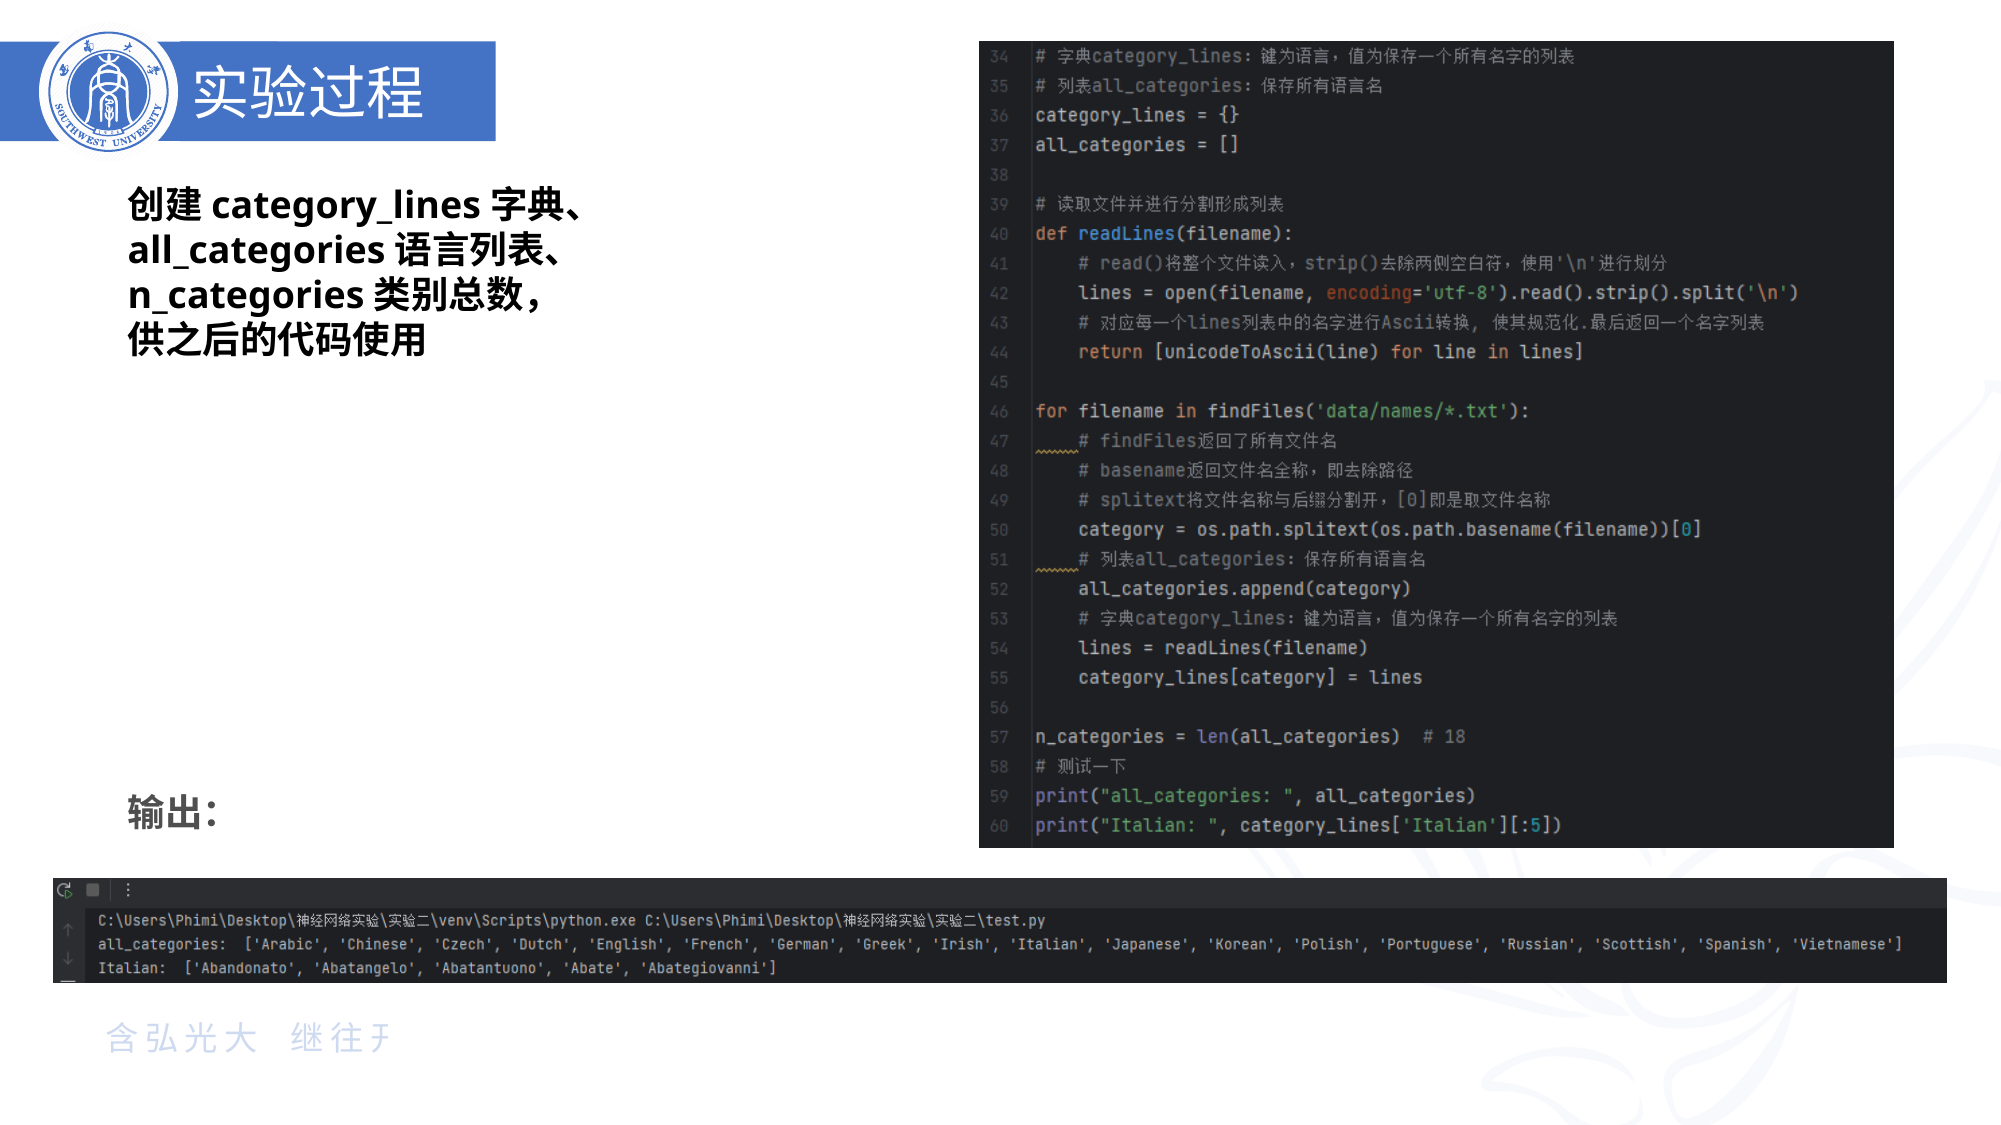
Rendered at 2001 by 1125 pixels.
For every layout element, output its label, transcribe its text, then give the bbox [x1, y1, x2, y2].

text_box 输出： [112, 781, 979, 842]
picture [979, 41, 1894, 848]
list 实验过程 [180, 41, 496, 142]
text_box 创建category_lines字典、 all_categories语言列表、 n_categories类别总数， 供之后的代码使用 [112, 173, 951, 368]
picture [53, 878, 1947, 983]
